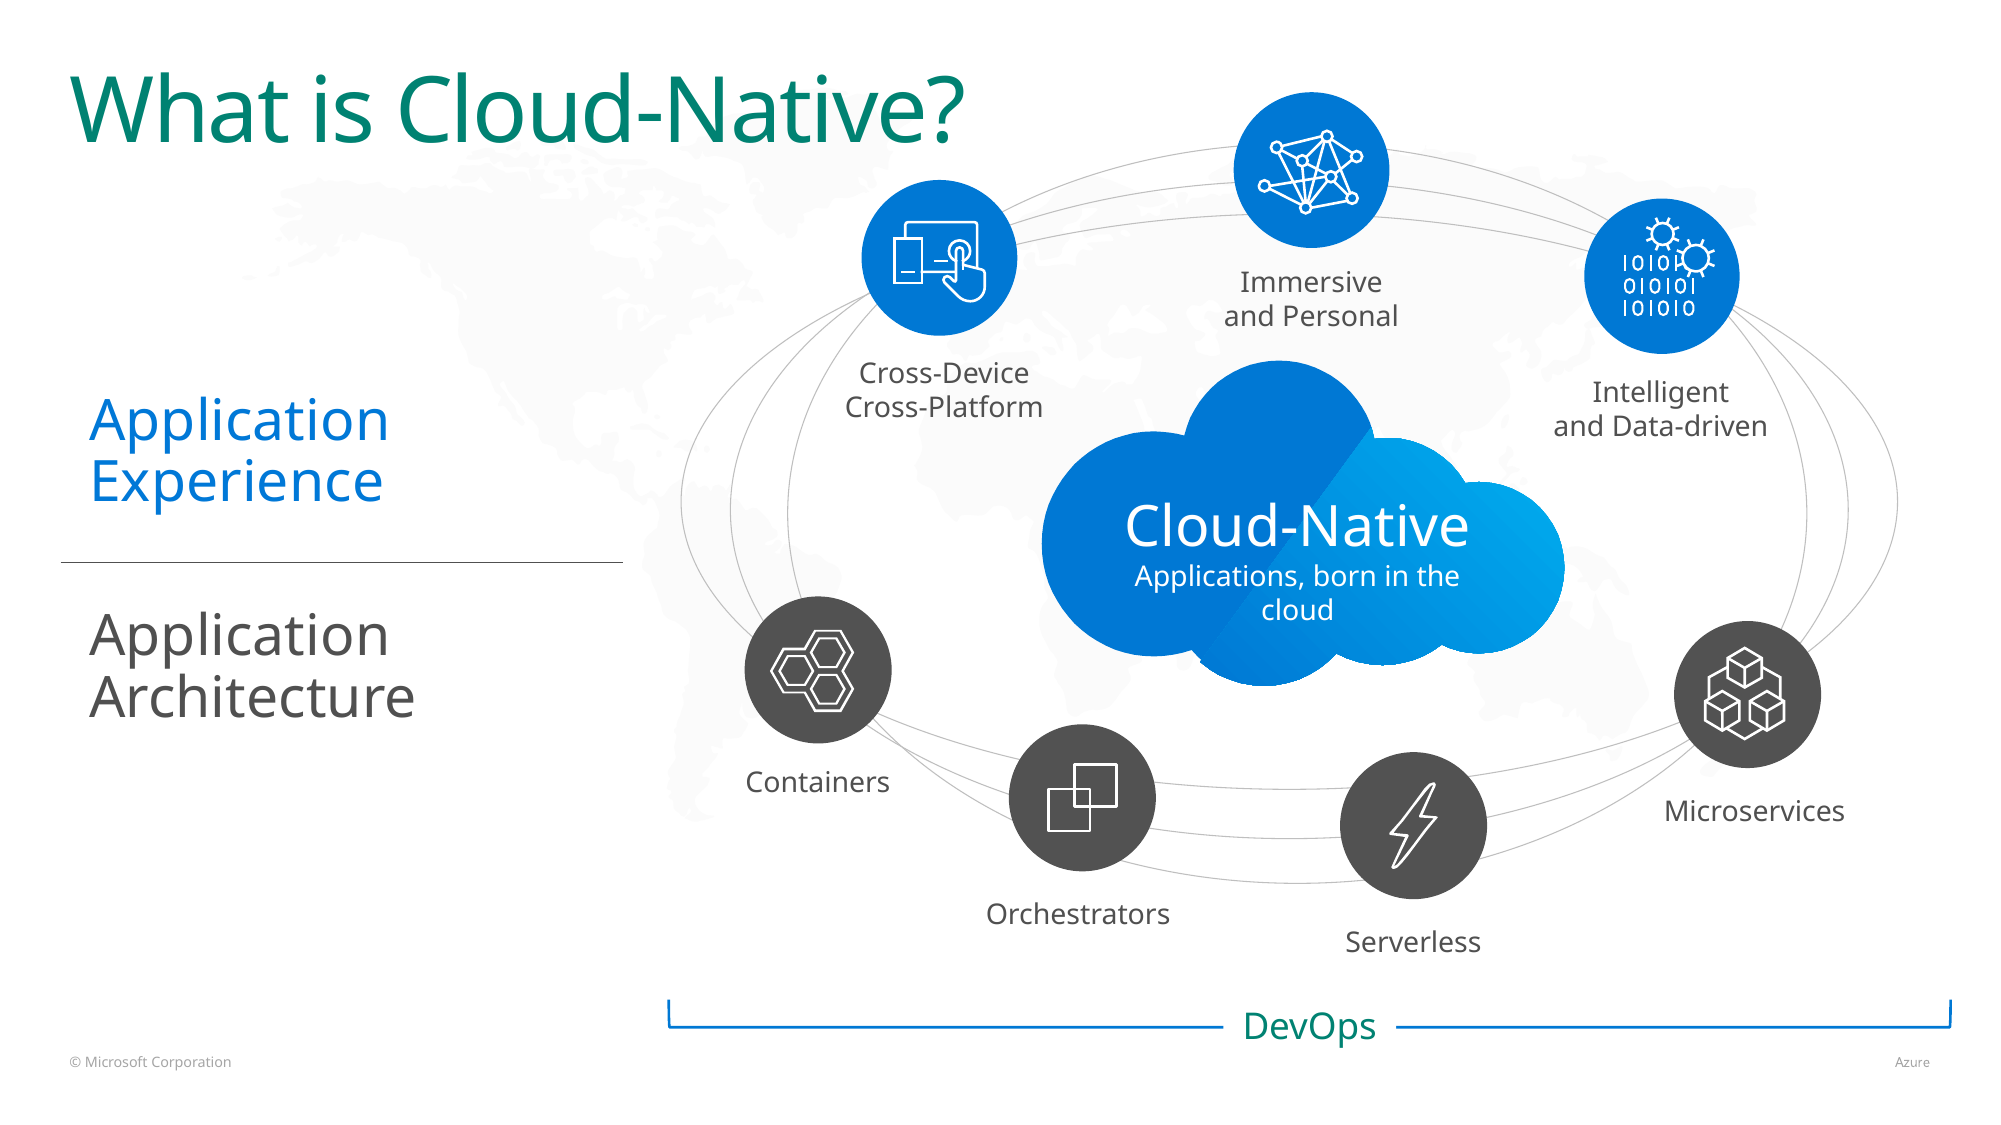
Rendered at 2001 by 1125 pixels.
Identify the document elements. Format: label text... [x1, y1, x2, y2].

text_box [676, 91, 1898, 967]
text_box Application Experience [89, 379, 241, 527]
text_box Application Architecture [89, 594, 241, 742]
text_box DevOps [1223, 1002, 1397, 1047]
title What is Cloud-Native? [69, 36, 1930, 161]
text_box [241, 87, 1759, 822]
text_box [668, 999, 1951, 1028]
